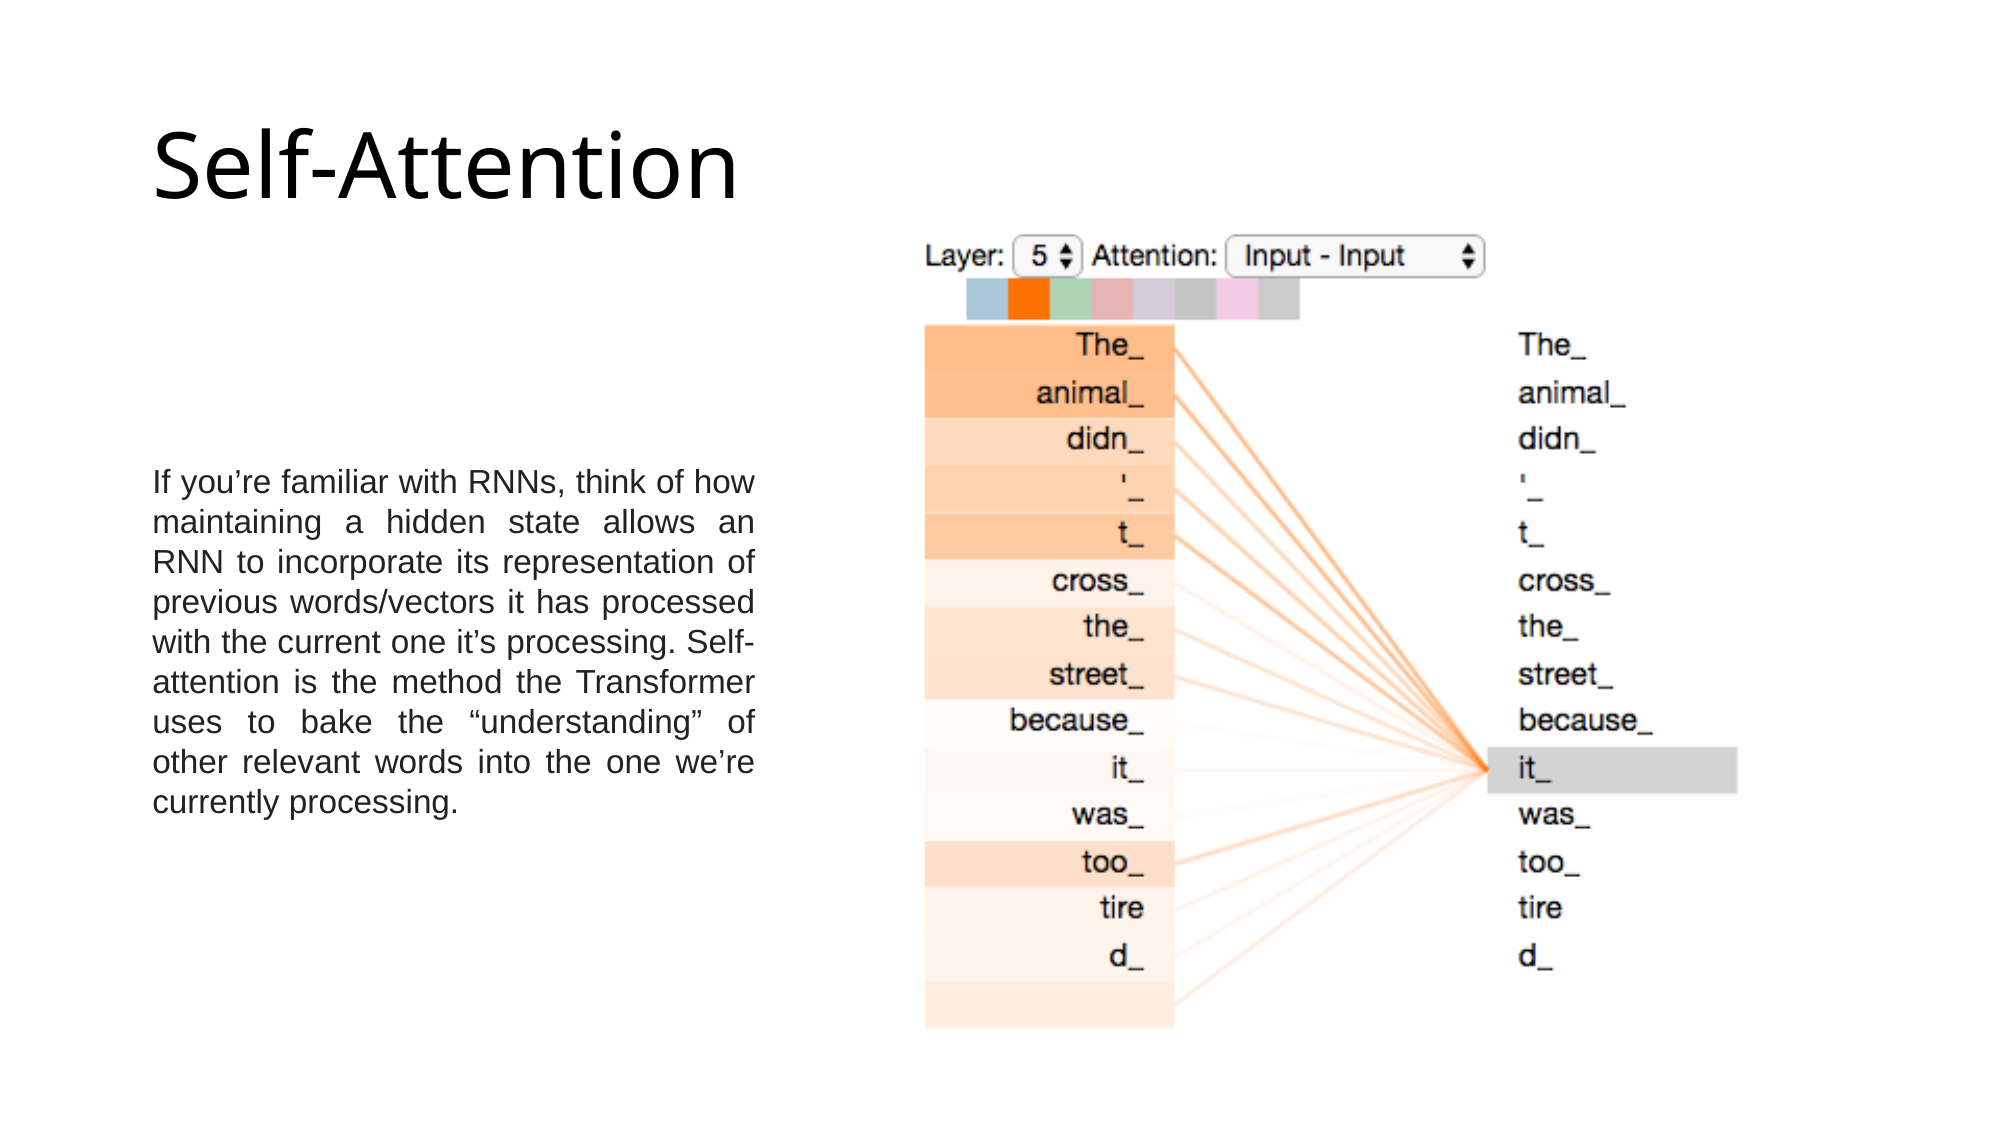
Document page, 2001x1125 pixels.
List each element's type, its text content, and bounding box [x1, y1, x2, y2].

picture [869, 212, 1780, 1073]
title Self-Attention [137, 59, 1863, 278]
text_box If you’re familiar with RNNs, think of how maintaining a hidden state allows an RNN to incorporate its representation of previous words/vectors it has processed with the current one it’s processing. Self-attention is the method the Transformer uses to bake the “understanding” of other relevant words into the one we’re currently processing. [137, 453, 771, 828]
